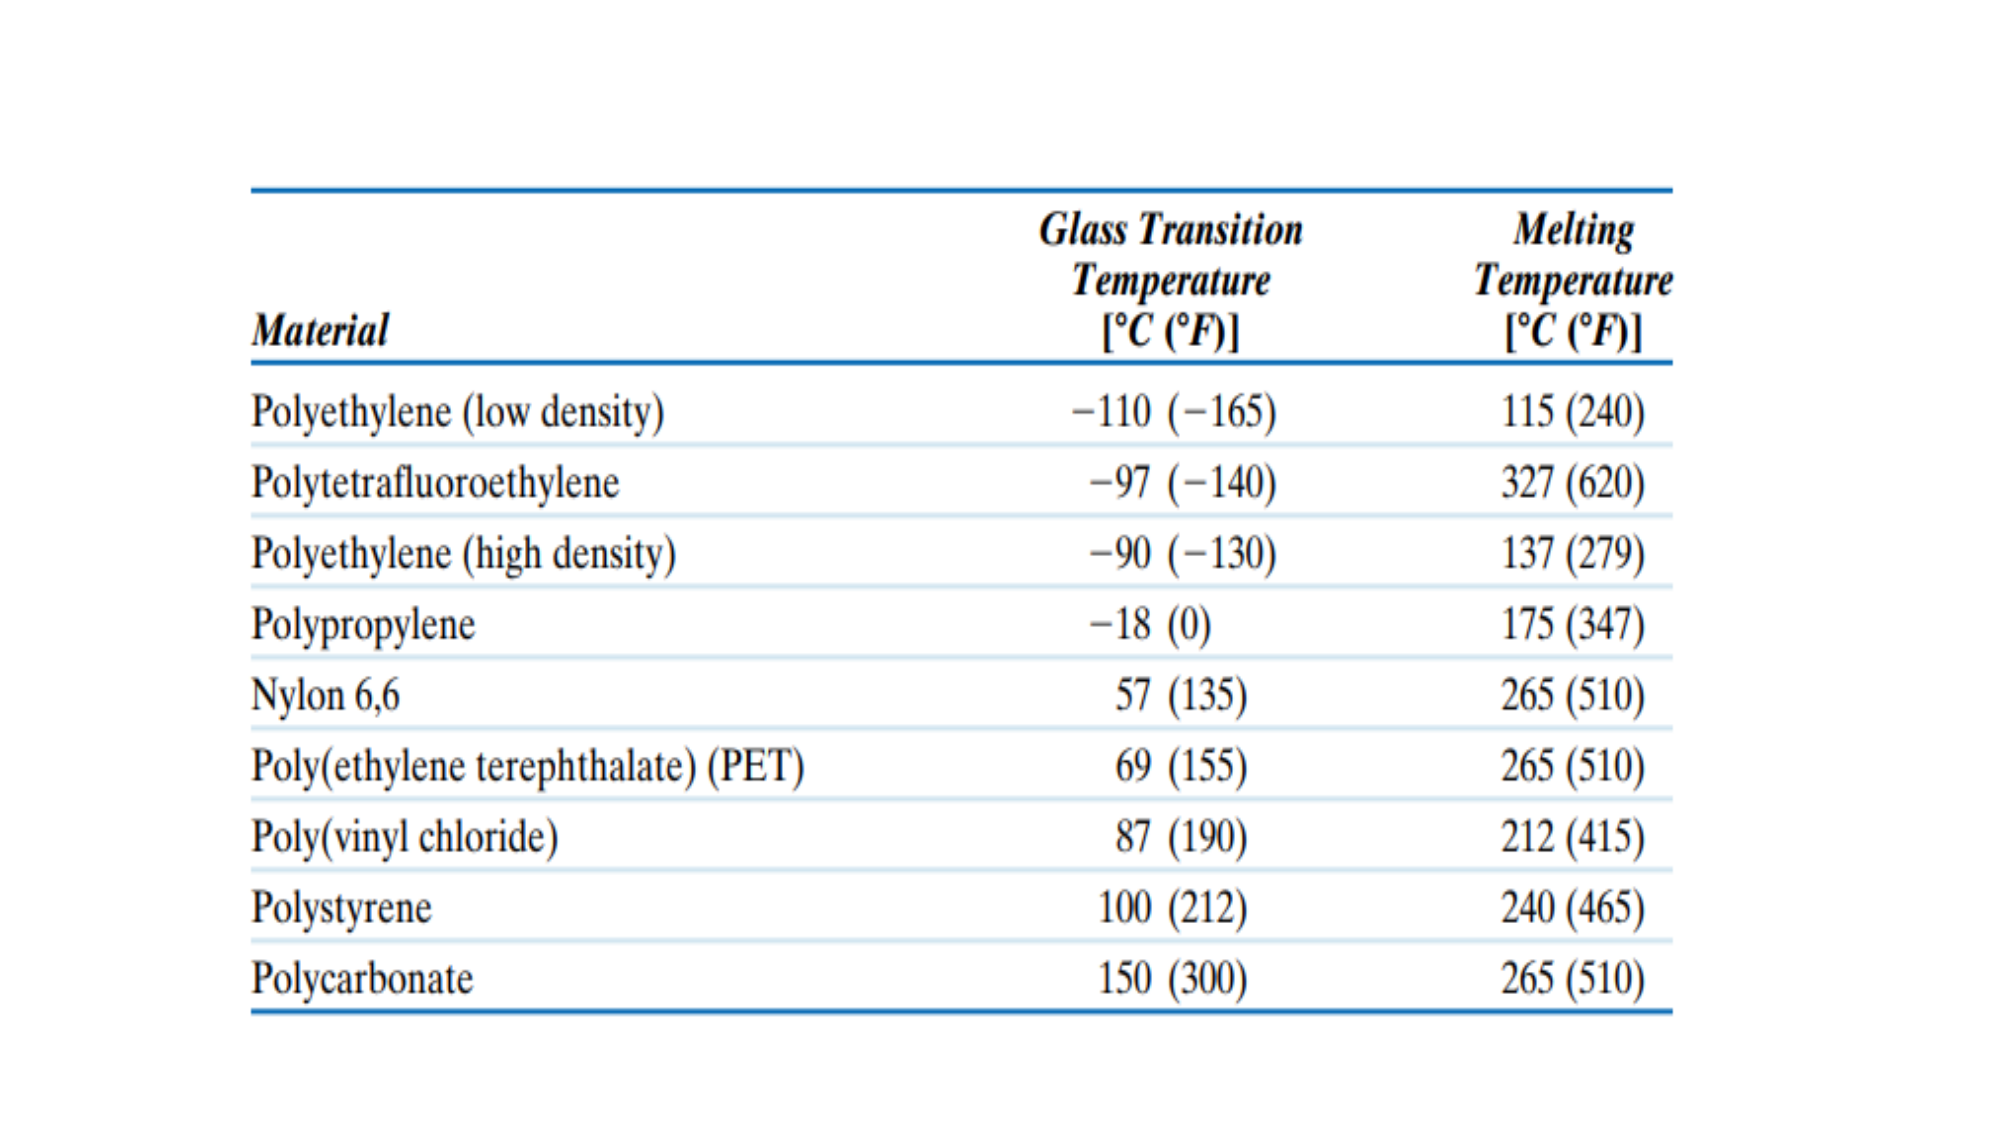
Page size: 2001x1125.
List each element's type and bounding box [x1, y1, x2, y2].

picture [214, 141, 1697, 1052]
